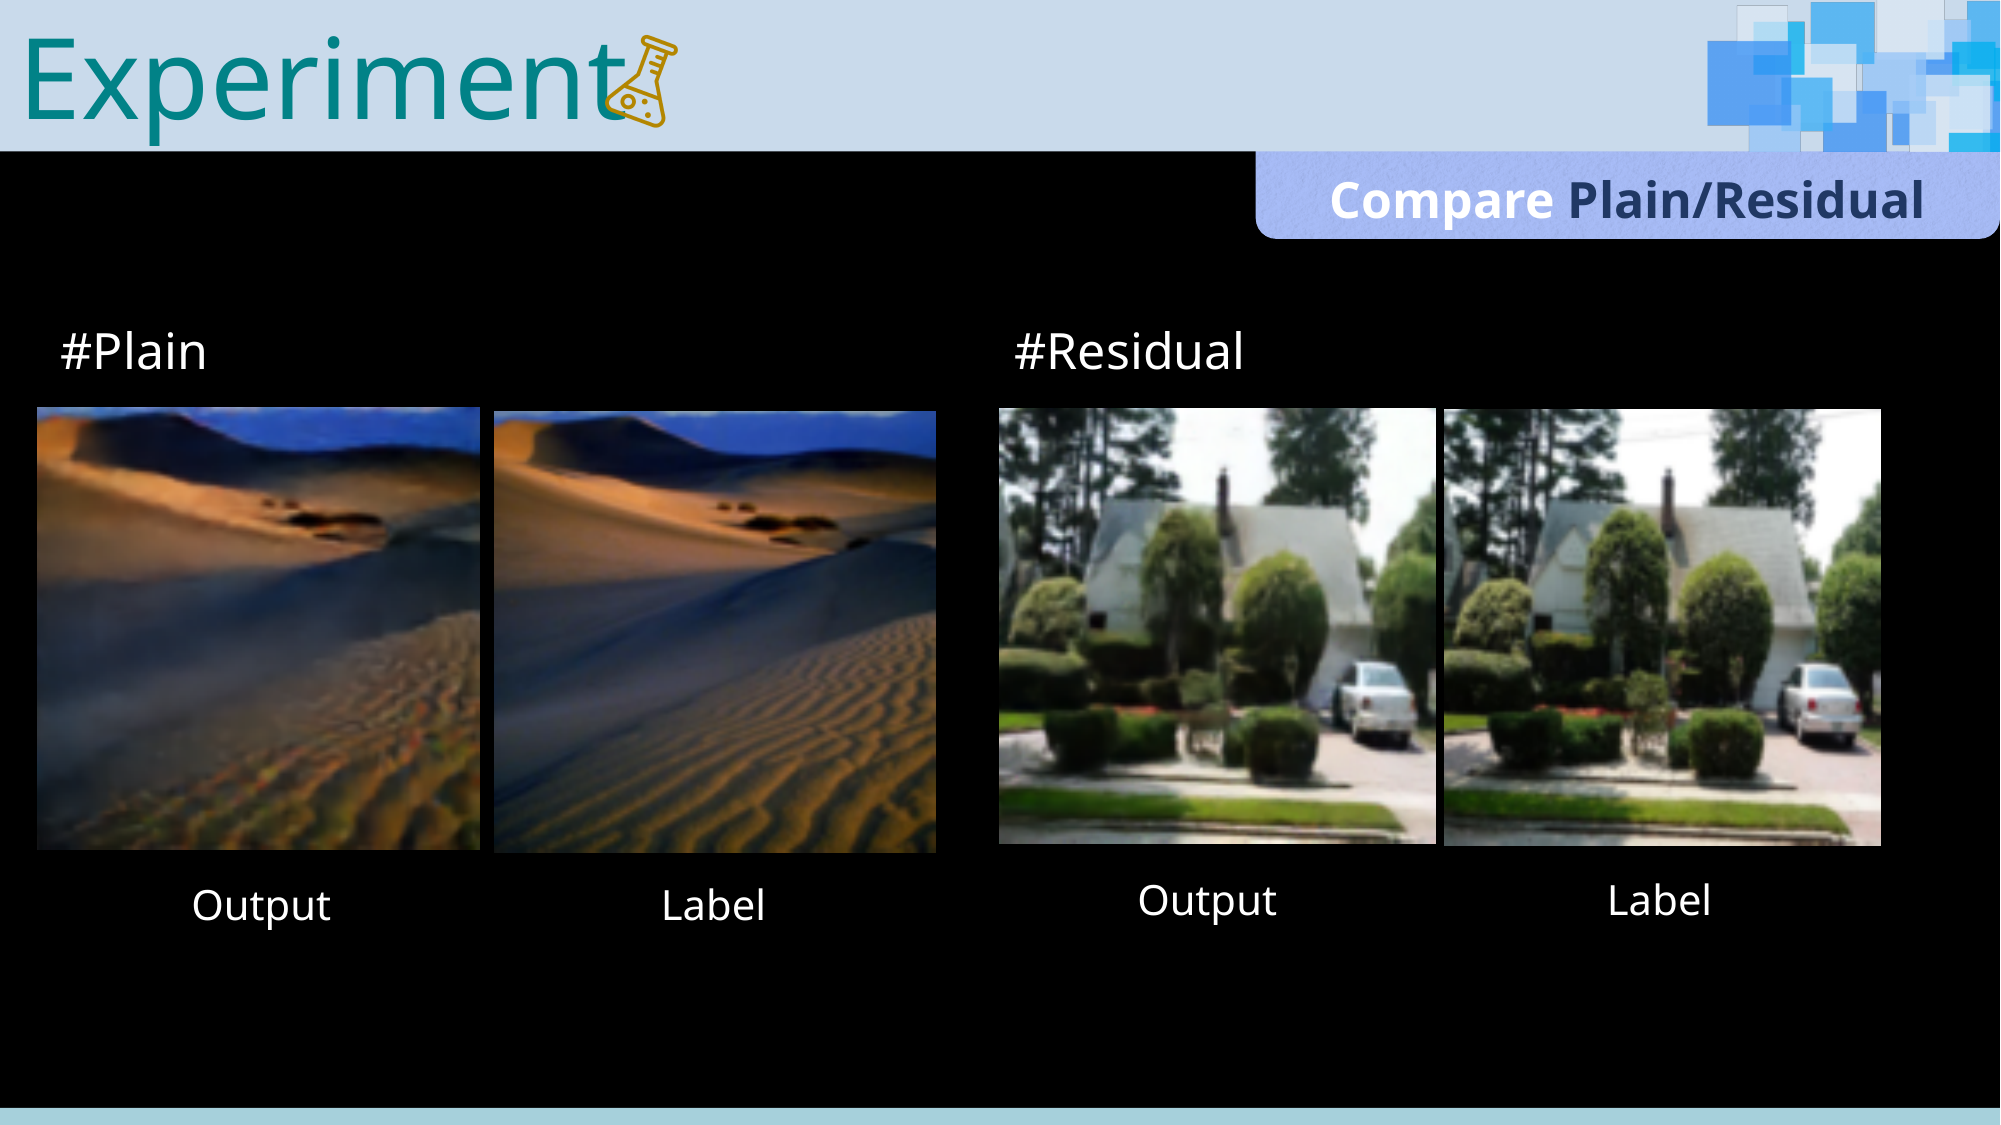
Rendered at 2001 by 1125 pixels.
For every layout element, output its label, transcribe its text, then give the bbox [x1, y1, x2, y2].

picture [1444, 0, 2001, 846]
text_box Compare Plain/Residual [1285, 161, 1508, 236]
picture [600, 33, 693, 126]
text_box Output [1090, 866, 1325, 932]
picture [999, 408, 1436, 845]
text_box Compare Plain/Residual [1748, 161, 1971, 236]
text_box Output [144, 871, 379, 937]
picture [37, 407, 480, 850]
text_box Experiment [0, 0, 647, 150]
text_box Label [596, 871, 831, 937]
picture [494, 411, 936, 853]
text_box Label [1542, 866, 1777, 932]
text_box [0, 1107, 2000, 1125]
text_box #Plain [45, 312, 706, 387]
text_box #Residual [999, 312, 1508, 387]
text_box [0, 0, 1508, 152]
